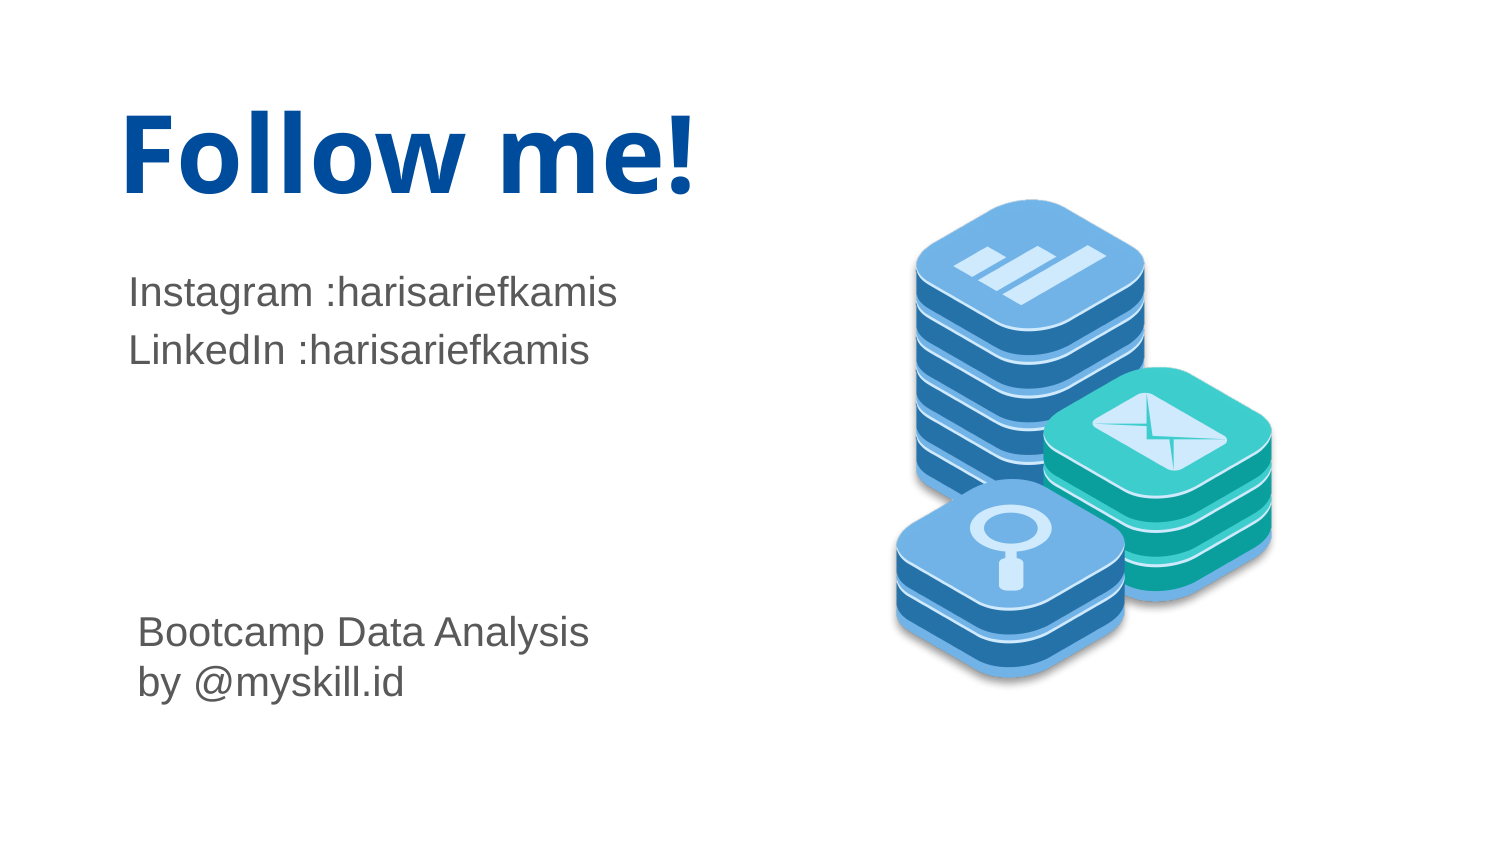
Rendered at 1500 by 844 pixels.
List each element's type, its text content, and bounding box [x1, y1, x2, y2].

text_box Follow me! [102, 15, 1500, 231]
text_box Instagram :harisariefkamis LinkedIn :harisariefkamis [113, 242, 877, 527]
text_box Bootcamp Data Analysis by @myskill.id [122, 589, 987, 742]
picture [884, 186, 1294, 687]
